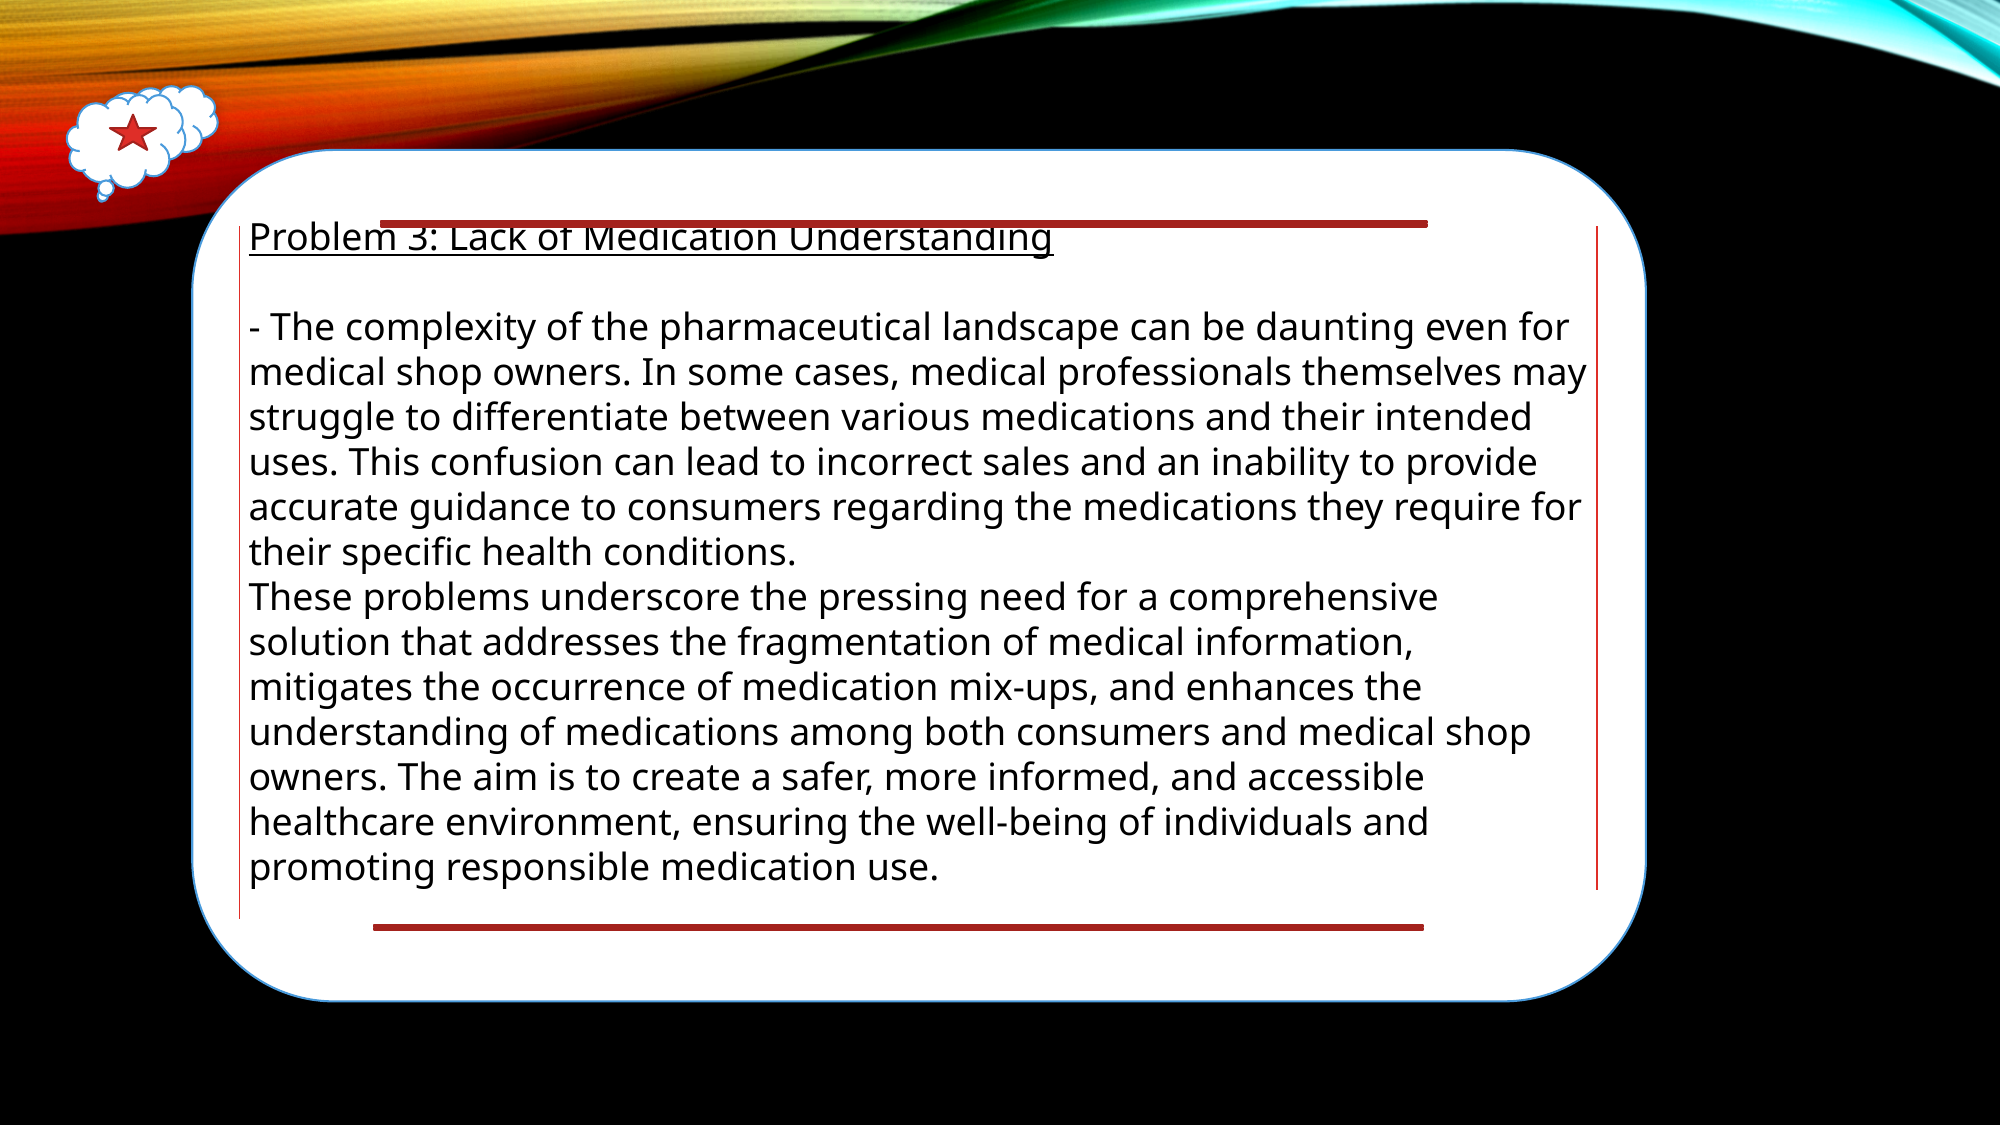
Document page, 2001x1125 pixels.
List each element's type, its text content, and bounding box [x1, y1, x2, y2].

picture [0, 0, 2000, 237]
text_box Problem 3: Lack of Medication Understanding - The complexity of the pharmaceutical landscape can be daunting even for medical shop owners. In some cases, medical professionals themselves may struggle to differentiate between various medications and their intended uses. This confusion can lead to incorrect sales and an inability to provide accurate guidance to consumers regarding the medications they require for their specific health conditions. These problems underscore the pressing need for a comprehensive solution that addresses the fragmentation of medical information, mitigates the occurrence of medication mix-ups, and enhances the understanding of medications among both consumers and medical shop owners. The aim is to create a safer, more informed, and accessible healthcare environment, ensuring the well-being of individuals and promoting responsible medication use. [191, 148, 1647, 1003]
text_box [108, 113, 158, 151]
text_box [114, 85, 219, 153]
text_box [65, 94, 187, 203]
text_box [119, 141, 1783, 1125]
text_box [380, 220, 1428, 228]
text_box [373, 924, 1424, 931]
